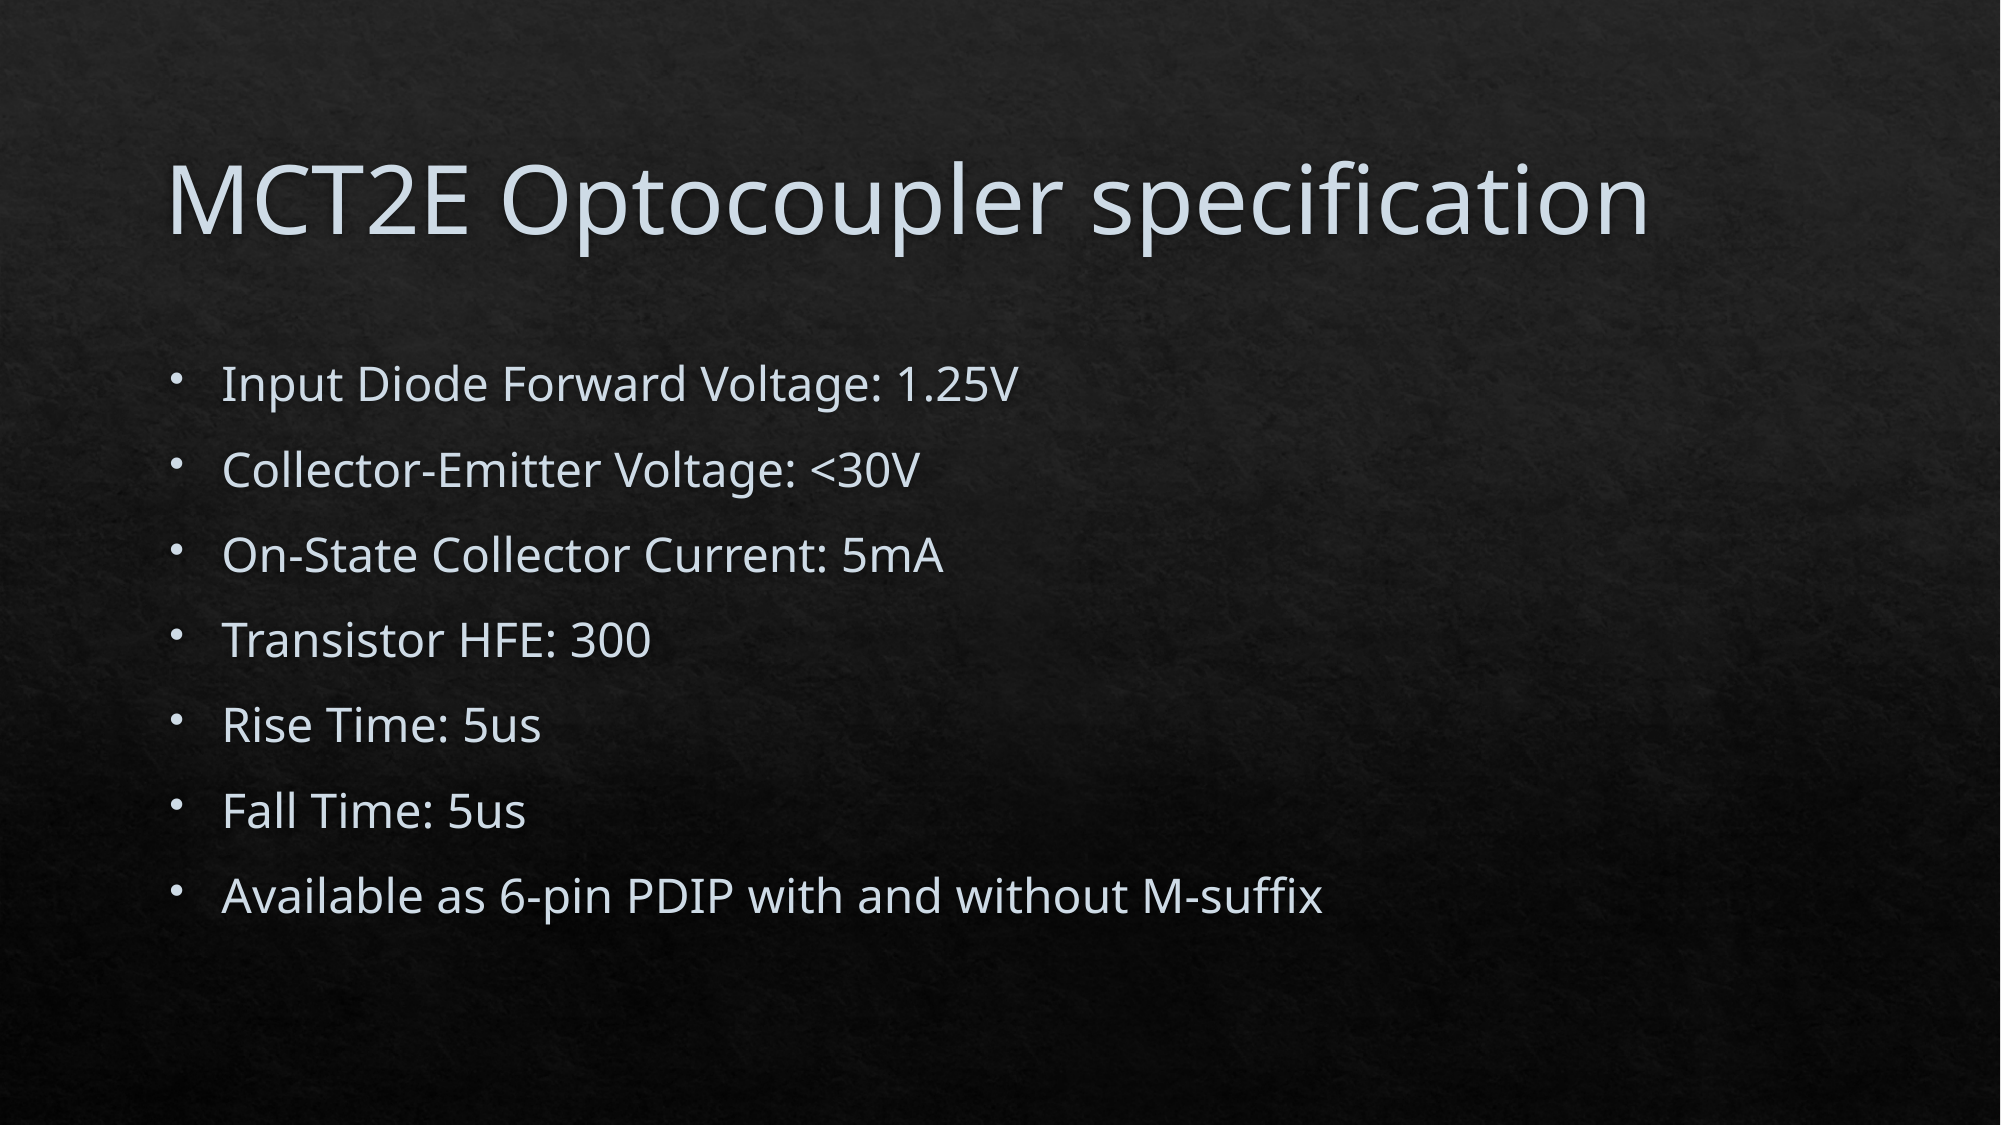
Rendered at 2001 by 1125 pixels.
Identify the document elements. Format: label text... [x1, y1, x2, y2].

title MCT2E Optocoupler specification [149, 99, 1849, 307]
list Input Diode Forward Voltage: 1.25V Collector-Emitter Voltage: <30V On-State Collector Current: 5mA Transistor HFE: 300 Rise Time: 5us Fall Time: 5us Available as 6-pin PDIP with and without M-suffix [149, 340, 1849, 950]
